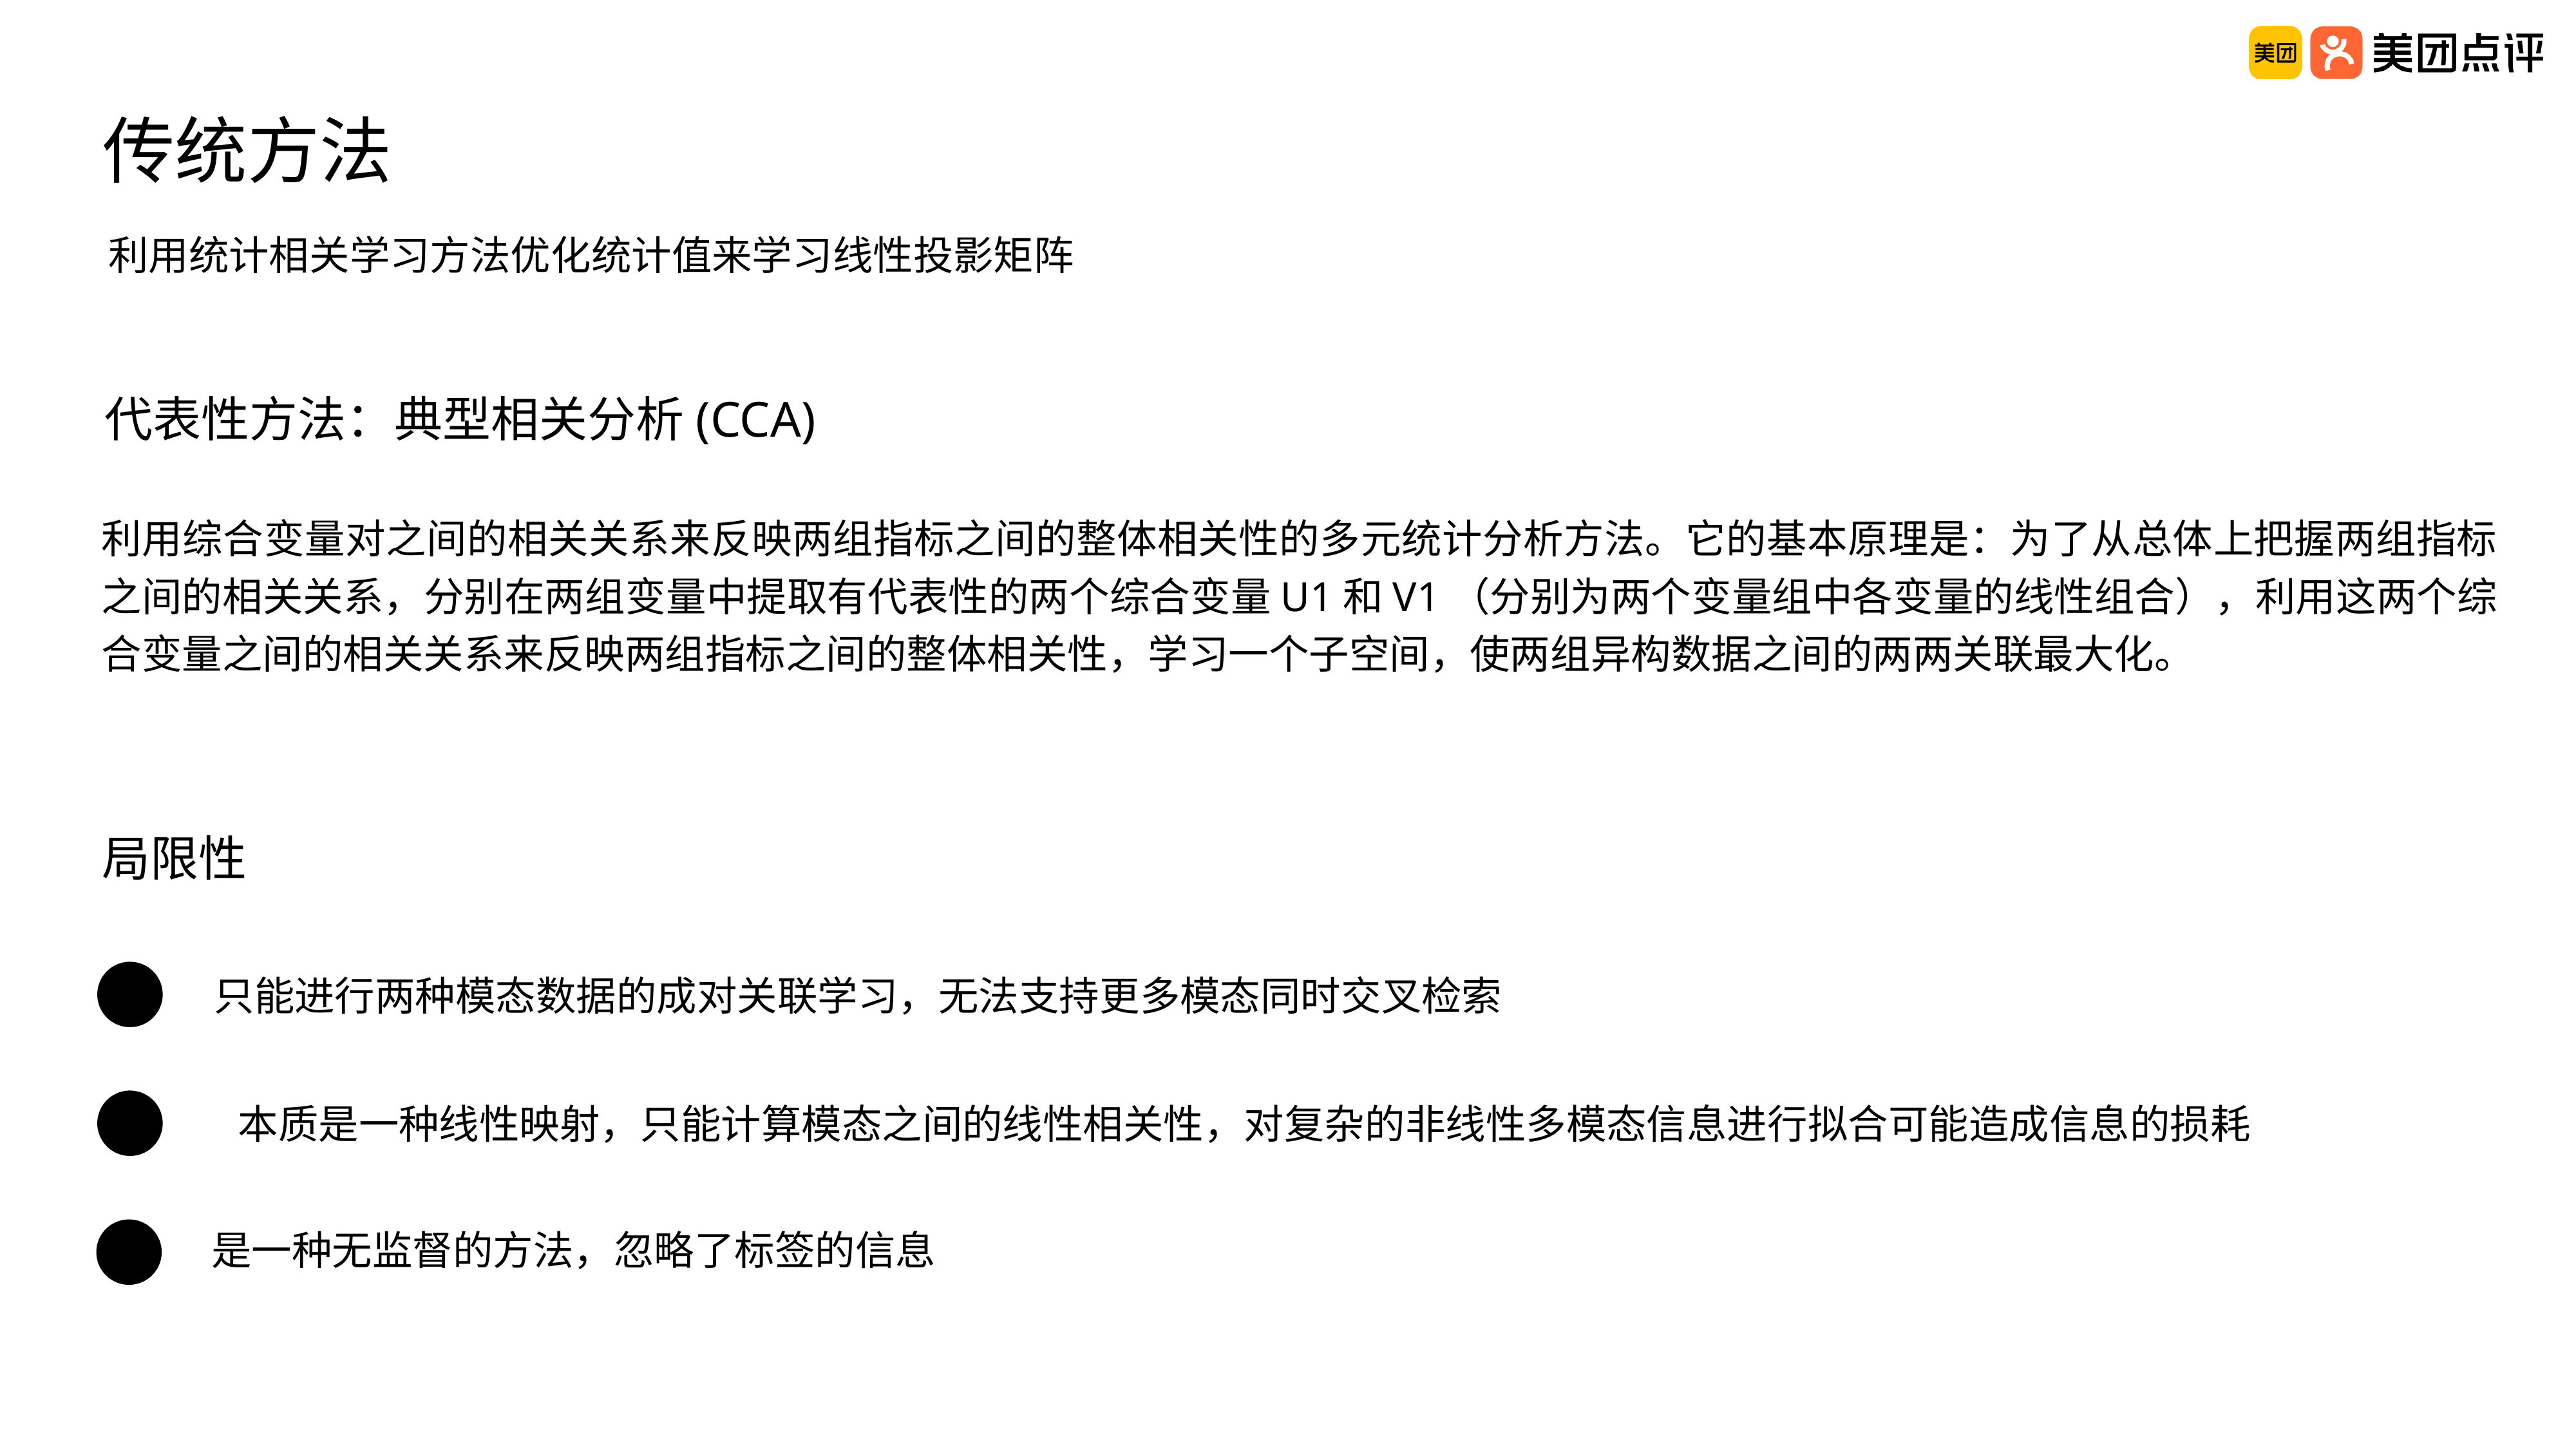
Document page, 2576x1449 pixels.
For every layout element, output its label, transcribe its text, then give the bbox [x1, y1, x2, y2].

text_box 是一种无监督的方法，忽略了标签的信息 [205, 1219, 942, 1279]
text_box 本质是一种线性映射，只能计算模态之间的线性相关性，对复杂的非线性多模态信息进行拟合可能造成信息的损耗 [232, 1094, 2257, 1153]
text_box 只能进行两种模态数据的成对关联学习，无法支持更多模态同时交叉检索 [209, 965, 1508, 1024]
text_box [97, 1090, 163, 1156]
text_box 利用综合变量对之间的相关关系来反映两组指标之间的整体相关性的多元统计分析方法。它的基本原理是：为了从总体上把握两组指标之间的相关关系，分别在两组变量中提取有代表性的两个综合变量U1和V1（分别为两个变量组中各变量的线性组合），利用这两个综合变量之间的相关关系来反映两组指标之间的整体相关性，学习一个子空间，使两组异构数据之间的两两关联最大化。 [96, 498, 2503, 683]
text_box [97, 961, 163, 1027]
text_box 代表性方法：典型相关分析(CCA) [99, 383, 822, 452]
text_box 局限性 [97, 822, 253, 891]
text_box 利用统计相关学习方法优化统计值来学习线性投影矩阵 [102, 224, 1080, 284]
text_box [96, 1219, 162, 1285]
picture [2249, 26, 2543, 79]
text_box 传统方法 [97, 99, 2168, 276]
